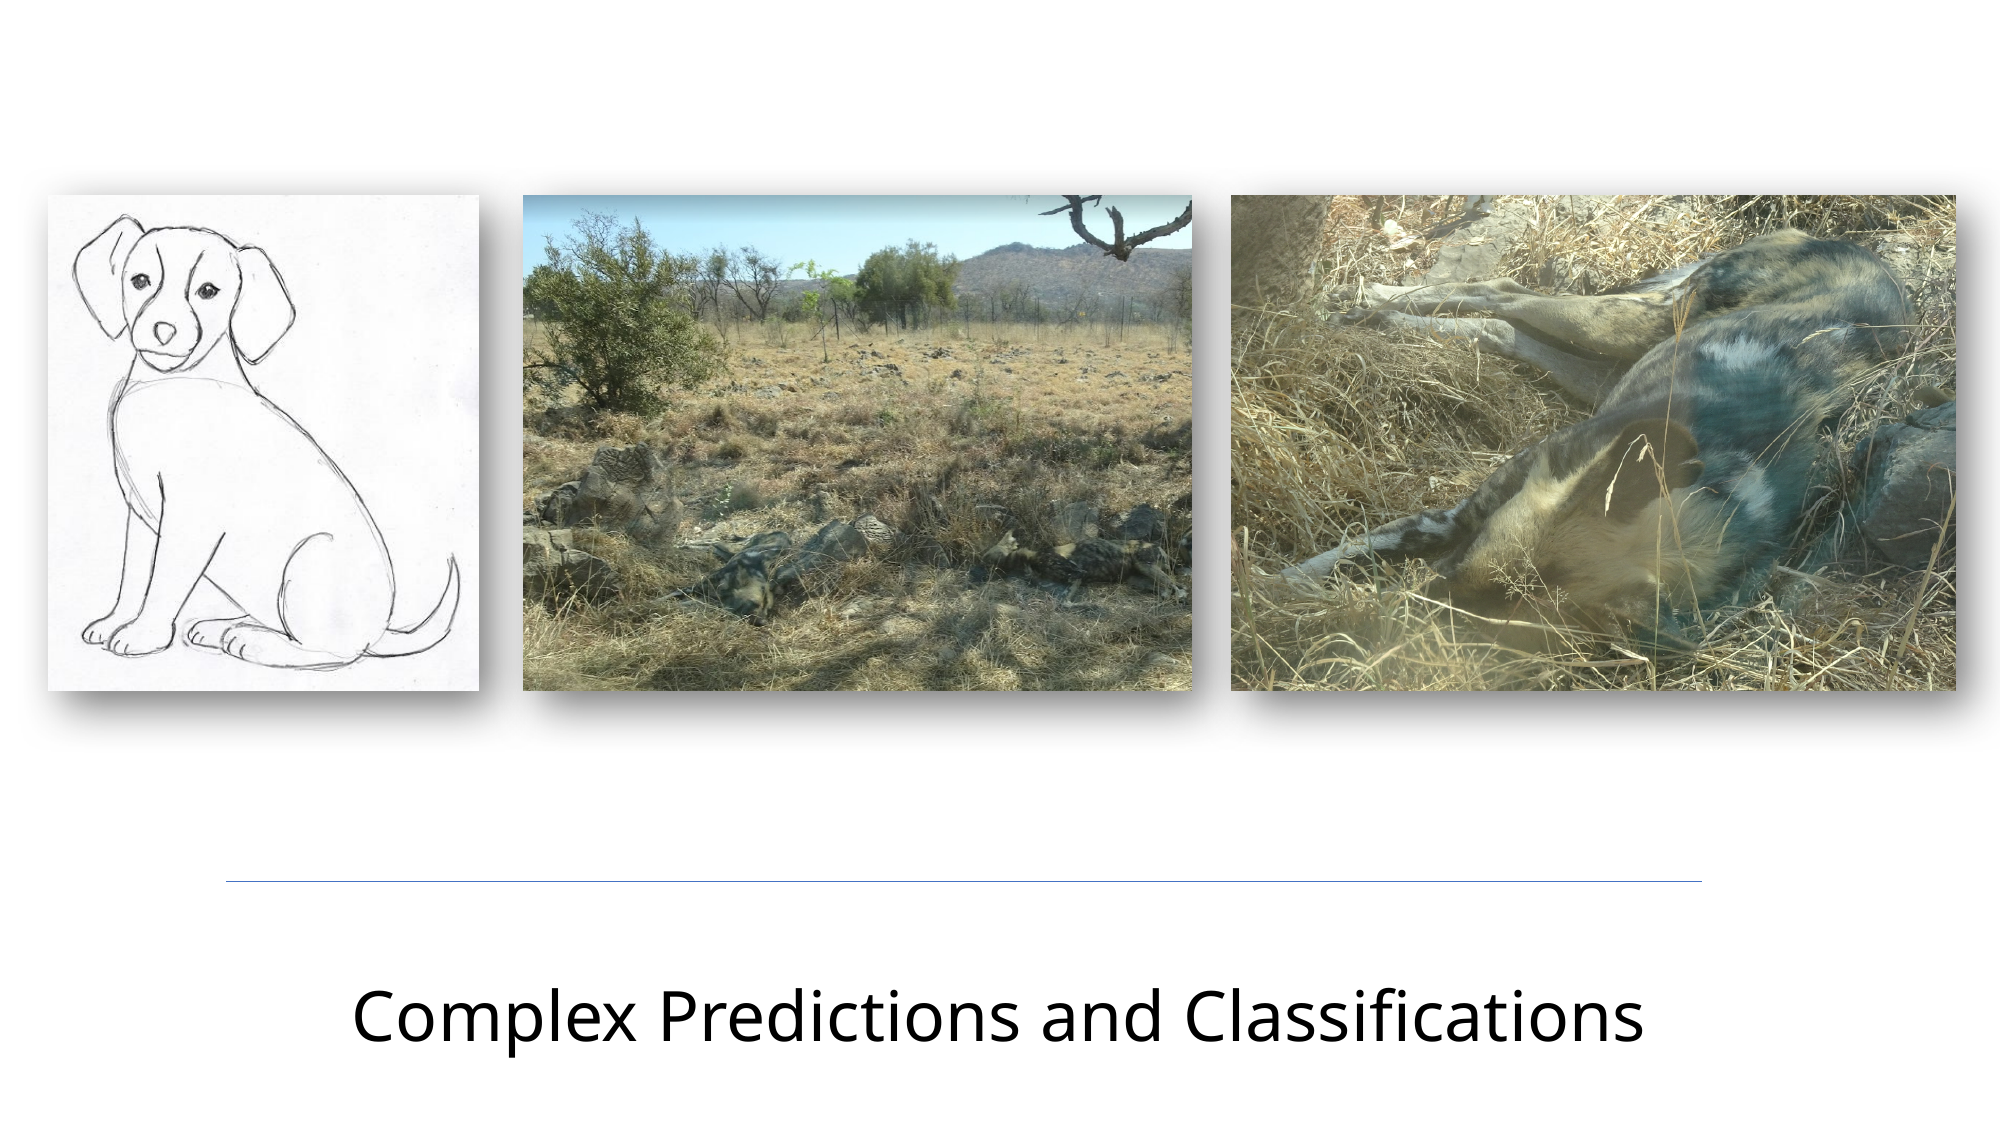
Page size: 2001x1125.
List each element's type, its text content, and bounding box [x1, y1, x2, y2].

picture [47, 195, 479, 691]
title Complex Predictions and Classifications [96, 973, 1904, 1064]
picture [1231, 195, 1956, 691]
picture [523, 195, 1192, 691]
